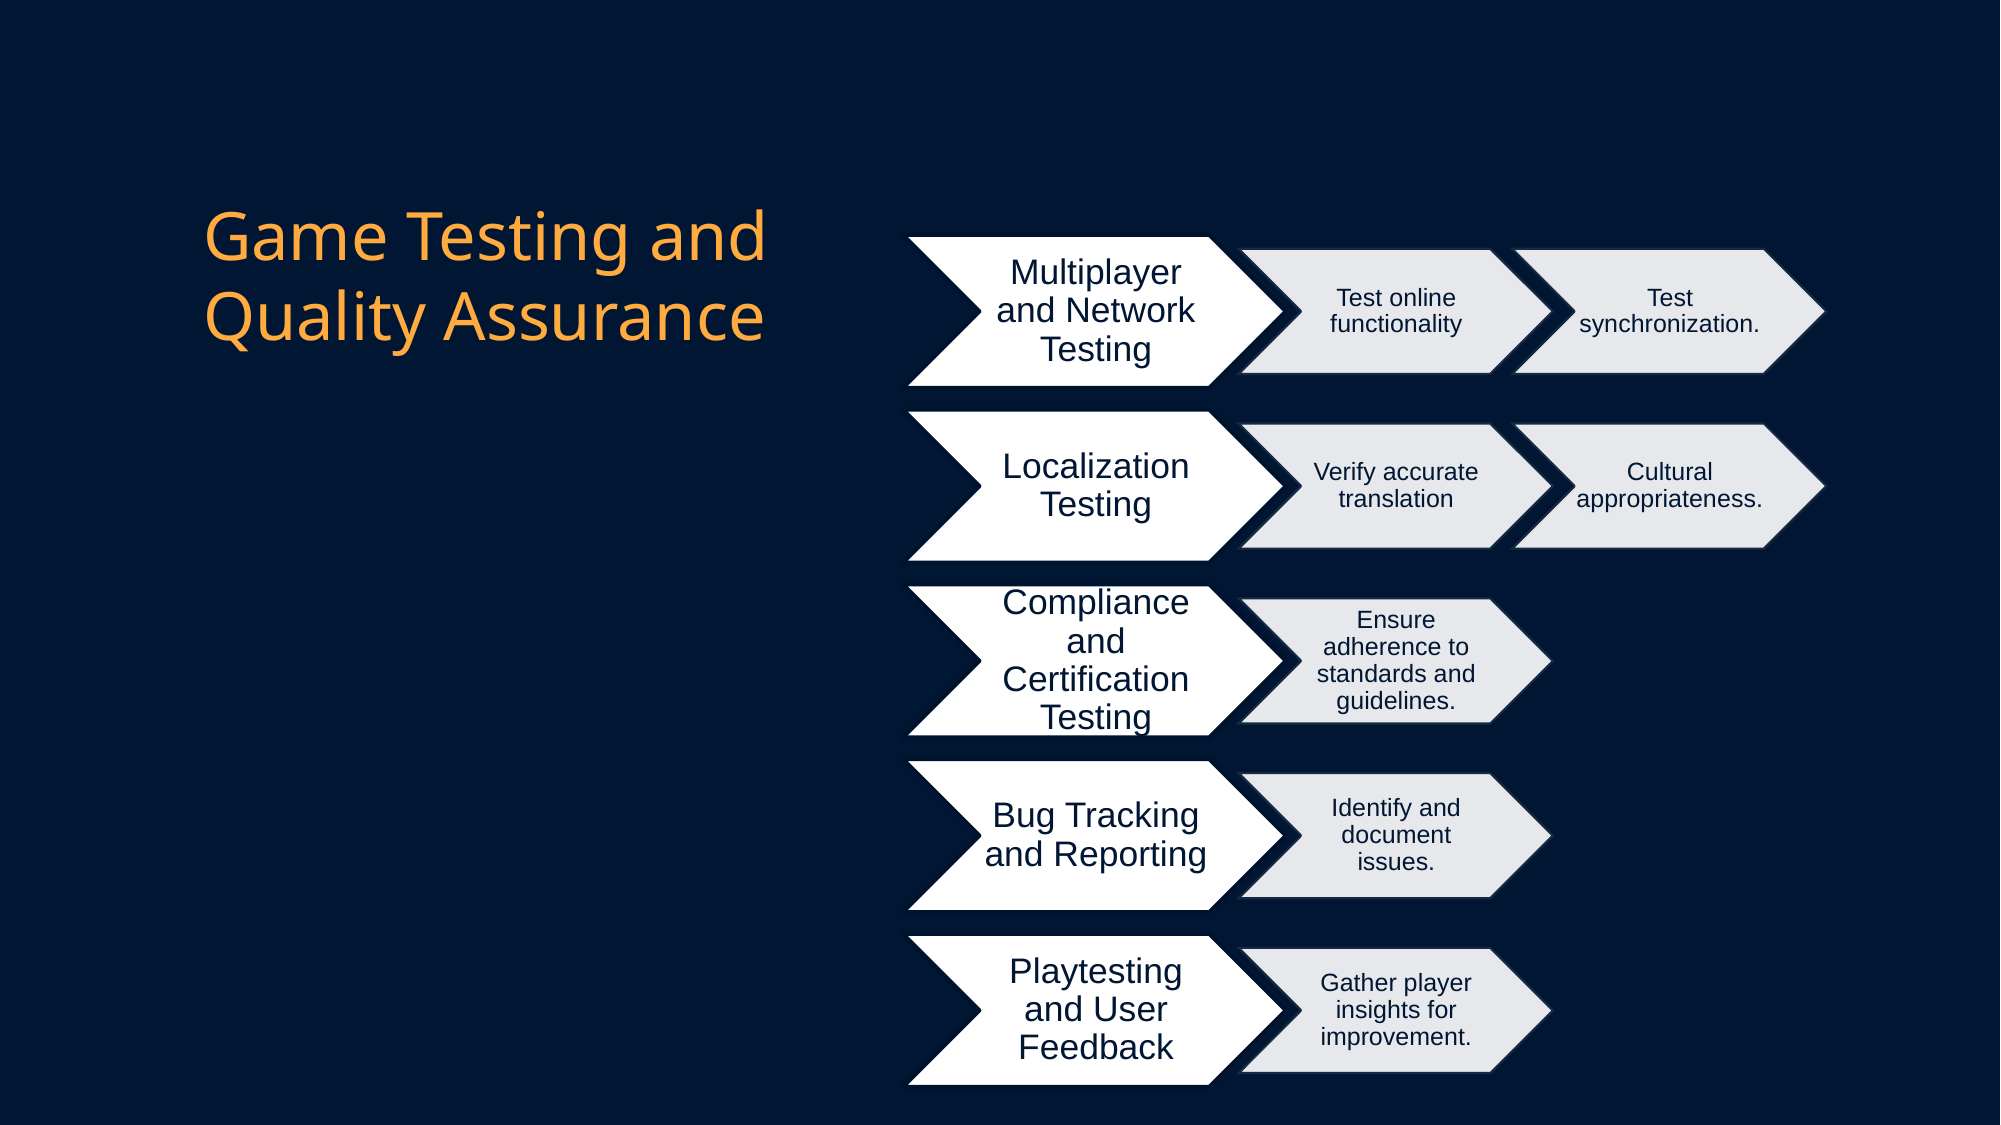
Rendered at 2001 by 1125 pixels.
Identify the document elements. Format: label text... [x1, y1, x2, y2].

title Game Testing and Quality Assurance [188, 99, 821, 369]
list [845, 234, 1886, 1088]
